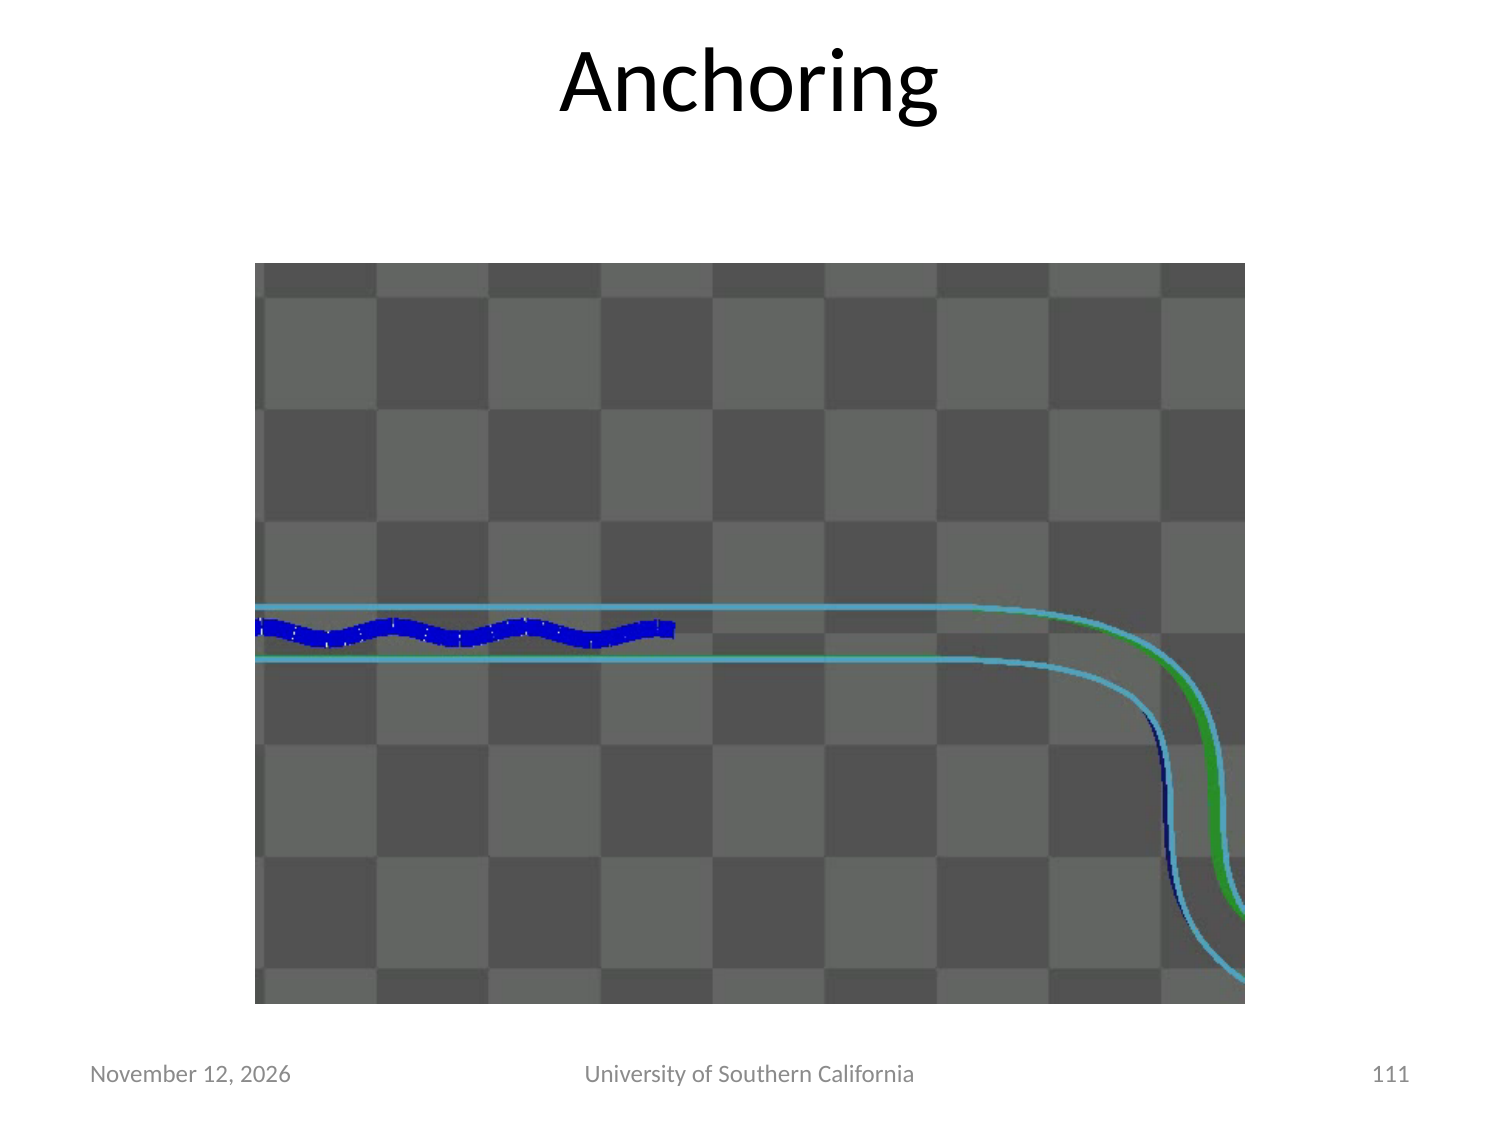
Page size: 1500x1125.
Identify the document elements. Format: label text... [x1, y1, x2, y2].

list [254, 262, 1246, 1006]
footer University of Southern California [512, 1042, 988, 1103]
slide_number 111 [1074, 1042, 1425, 1103]
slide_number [75, 1042, 425, 1103]
title Anchoring [75, 0, 1425, 169]
